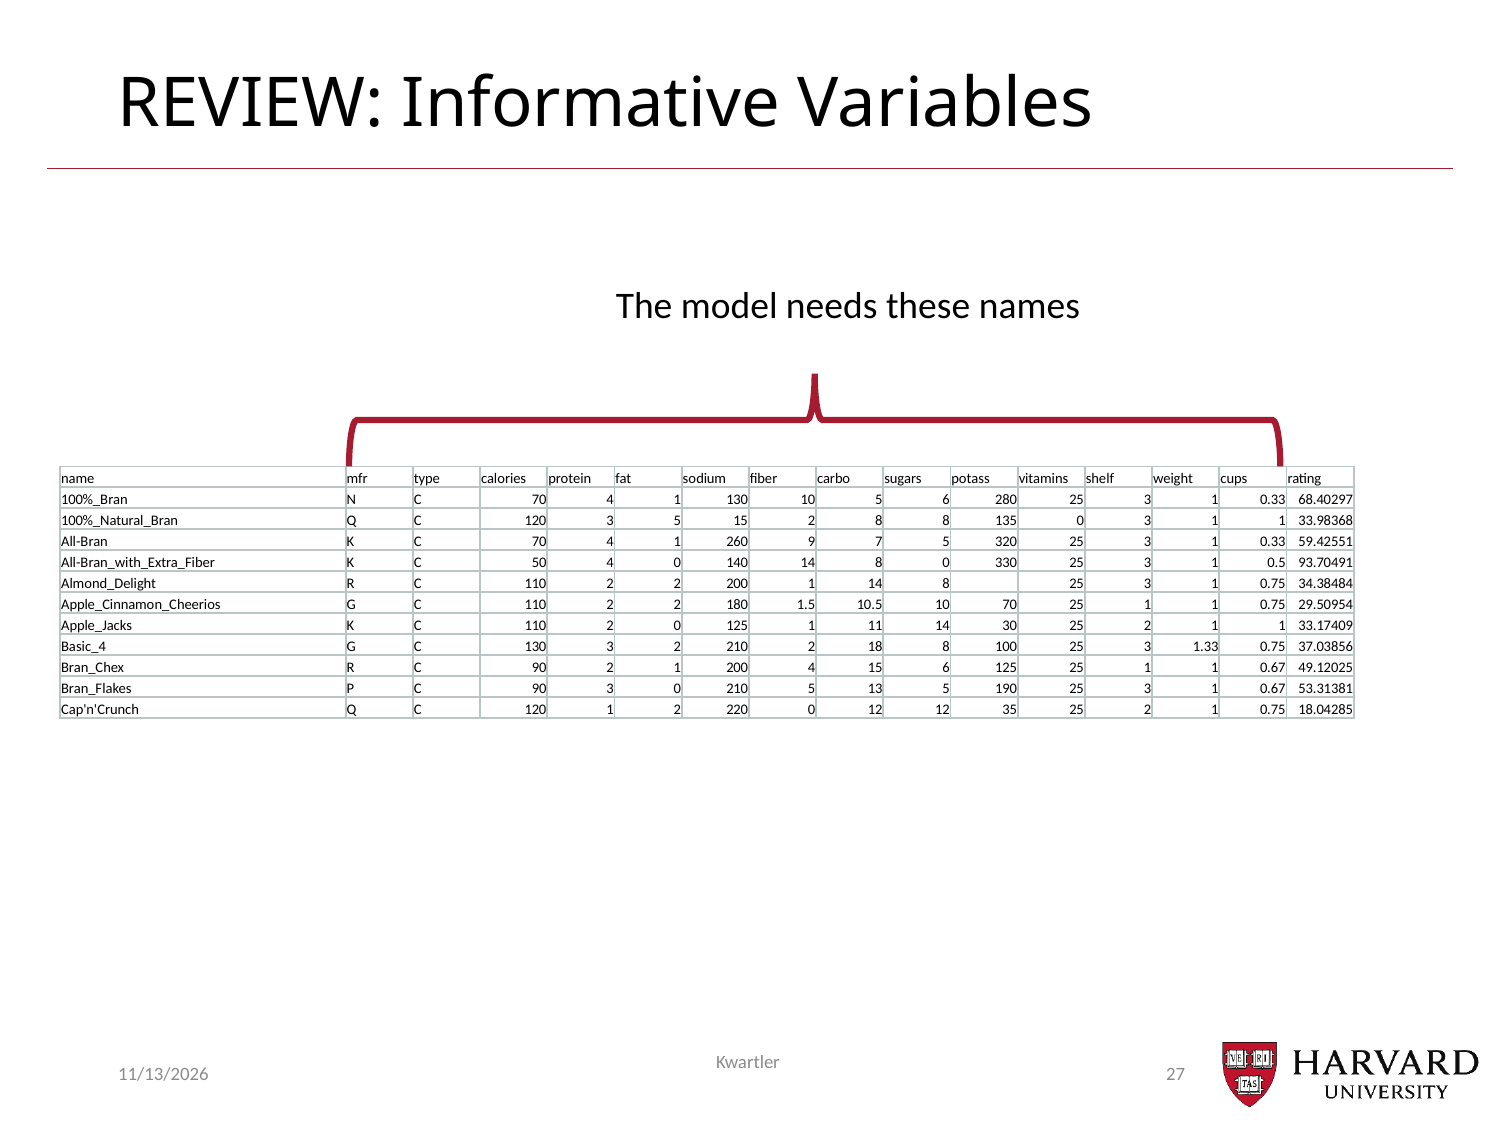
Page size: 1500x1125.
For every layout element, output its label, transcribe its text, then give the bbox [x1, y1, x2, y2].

table_cell 125 [683, 614, 748, 633]
table_cell 4 [750, 656, 815, 675]
table_cell All-Bran [61, 530, 345, 549]
table_cell 135 [951, 509, 1017, 528]
table_cell 8 [884, 509, 950, 528]
table_cell 2 [615, 698, 681, 717]
table_cell 2 [548, 656, 614, 675]
table_cell 110 [481, 572, 546, 591]
table_cell 1.5 [750, 593, 815, 612]
table_cell Q [347, 509, 412, 528]
table_cell 2 [548, 572, 614, 591]
table_cell 0 [750, 698, 815, 717]
table_cell C [414, 551, 479, 570]
table_cell 1 [1153, 572, 1218, 591]
table_cell 49.12025 [1287, 656, 1353, 675]
table_header weight [1153, 467, 1218, 486]
table_cell R [347, 656, 412, 675]
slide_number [103, 1042, 441, 1103]
table_cell C [414, 614, 479, 633]
table_cell Almond_Delight [61, 572, 345, 591]
table_cell 5 [884, 677, 950, 696]
table_cell 110 [481, 593, 546, 612]
table_cell 280 [951, 488, 1017, 507]
table_cell 11 [817, 614, 882, 633]
table_cell N [347, 488, 412, 507]
title REVIEW: Informative Variables [103, 59, 1397, 157]
table_cell 3 [1086, 635, 1151, 654]
table_cell 5 [817, 488, 882, 507]
table_cell 25 [1019, 698, 1084, 717]
table_cell 100%_Natural_Bran [61, 509, 345, 528]
table_cell 8 [817, 551, 882, 570]
table_cell 1 [1153, 551, 1218, 570]
table_header type [414, 467, 479, 486]
table_cell Bran_Flakes [61, 677, 345, 696]
table_cell 10 [750, 488, 815, 507]
table_cell 130 [683, 488, 748, 507]
table_cell 2 [615, 572, 681, 591]
text_box Kwartler [496, 1042, 1004, 1103]
table_cell 1 [1153, 593, 1218, 612]
table_cell C [414, 677, 479, 696]
table_cell K [347, 551, 412, 570]
table_cell 12 [817, 698, 882, 717]
table_cell 18.04285 [1287, 698, 1353, 717]
table_cell C [414, 635, 479, 654]
table_cell 25 [1019, 572, 1084, 591]
table_header fiber [750, 467, 815, 486]
table_cell 120 [481, 509, 546, 528]
table_cell 200 [683, 656, 748, 675]
table_cell 1 [1153, 614, 1218, 633]
table_cell [951, 572, 1017, 591]
table_header calories [481, 467, 546, 486]
table_cell 6 [884, 656, 950, 675]
table_cell 320 [951, 530, 1017, 549]
table_cell 3 [548, 509, 614, 528]
table_cell 25 [1019, 614, 1084, 633]
table_cell 9 [750, 530, 815, 549]
table_cell C [414, 698, 479, 717]
table_cell 1 [615, 656, 681, 675]
table_cell 3 [548, 635, 614, 654]
table_cell 14 [750, 551, 815, 570]
table_cell 25 [1019, 677, 1084, 696]
table_cell 1 [548, 698, 614, 717]
table_cell Basic_4 [61, 635, 345, 654]
table_cell 0 [615, 677, 681, 696]
table_cell 0.5 [1220, 551, 1286, 570]
table_header potass [951, 467, 1017, 486]
table_cell 260 [683, 530, 748, 549]
picture [1200, 1024, 1500, 1125]
table_cell 25 [1019, 530, 1084, 549]
table_cell 8 [817, 509, 882, 528]
table_cell 1 [1153, 698, 1218, 717]
table_cell 30 [951, 614, 1017, 633]
table_cell 93.70491 [1287, 551, 1353, 570]
table_header sodium [683, 467, 748, 486]
table_cell 100 [951, 635, 1017, 654]
table_cell 1 [1153, 509, 1218, 528]
table_cell 1 [615, 530, 681, 549]
table_cell 25 [1019, 656, 1084, 675]
table_cell 68.40297 [1287, 488, 1353, 507]
table_cell 1 [1153, 488, 1218, 507]
table_cell 34.38484 [1287, 572, 1353, 591]
table_cell 14 [884, 614, 950, 633]
table_cell 1 [1153, 677, 1218, 696]
table_cell 3 [1086, 488, 1151, 507]
table_cell 0.33 [1220, 530, 1286, 549]
table_cell 1 [1220, 614, 1286, 633]
text_box [348, 373, 1281, 467]
table_cell 2 [1086, 698, 1151, 717]
table_cell 3 [548, 677, 614, 696]
table_cell 0.75 [1220, 698, 1286, 717]
table_header sugars [884, 467, 950, 486]
table_cell Q [347, 698, 412, 717]
table_cell 2 [548, 593, 614, 612]
table_cell 8 [884, 572, 950, 591]
table_cell 29.50954 [1287, 593, 1353, 612]
table_cell 125 [951, 656, 1017, 675]
table_cell 330 [951, 551, 1017, 570]
table_cell 4 [548, 488, 614, 507]
table_cell 33.17409 [1287, 614, 1353, 633]
table_cell 3 [1086, 530, 1151, 549]
table_cell 3 [1086, 572, 1151, 591]
table_cell 90 [481, 656, 546, 675]
slide_number 27 [1059, 1042, 1200, 1103]
table_cell 0.75 [1220, 635, 1286, 654]
table_cell 13 [817, 677, 882, 696]
table_cell 1 [1153, 656, 1218, 675]
table_cell 100%_Bran [61, 488, 345, 507]
table_cell 0 [884, 551, 950, 570]
table_header vitamins [1019, 467, 1084, 486]
table_cell Cap'n'Crunch [61, 698, 345, 717]
table_cell Apple_Cinnamon_Cheerios [61, 593, 345, 612]
table_cell 0.67 [1220, 677, 1286, 696]
table_header name [61, 467, 345, 486]
table_cell 10 [884, 593, 950, 612]
table_cell C [414, 572, 479, 591]
table_cell 37.03856 [1287, 635, 1353, 654]
table_cell 33.98368 [1287, 509, 1353, 528]
table_cell 2 [615, 593, 681, 612]
table_cell 12 [884, 698, 950, 717]
table_cell 2 [615, 635, 681, 654]
table_cell P [347, 677, 412, 696]
table_header mfr [347, 467, 412, 486]
table_cell 2 [1086, 614, 1151, 633]
table_cell 8 [884, 635, 950, 654]
table_cell 140 [683, 551, 748, 570]
table_cell C [414, 593, 479, 612]
table_cell 2 [548, 614, 614, 633]
table_cell 0 [1019, 509, 1084, 528]
table_cell 5 [884, 530, 950, 549]
table_header cups [1220, 467, 1286, 486]
table_cell 1 [750, 572, 815, 591]
table_header fat [615, 467, 681, 486]
table_cell All-Bran_with_Extra_Fiber [61, 551, 345, 570]
table_cell 110 [481, 614, 546, 633]
table_cell 50 [481, 551, 546, 570]
table_cell 14 [817, 572, 882, 591]
table_cell 120 [481, 698, 546, 717]
table_cell 0.33 [1220, 488, 1286, 507]
table_cell 15 [683, 509, 748, 528]
table_cell 1 [1153, 530, 1218, 549]
table_cell 35 [951, 698, 1017, 717]
table_cell 25 [1019, 635, 1084, 654]
table_cell 200 [683, 572, 748, 591]
table_cell 0 [615, 551, 681, 570]
table_cell 2 [750, 635, 815, 654]
table_cell 70 [951, 593, 1017, 612]
table_cell 90 [481, 677, 546, 696]
table_cell K [347, 614, 412, 633]
table_cell C [414, 656, 479, 675]
table_cell 3 [1086, 677, 1151, 696]
table_cell 210 [683, 635, 748, 654]
text_box The model needs these names [601, 273, 1096, 334]
table_cell C [414, 530, 479, 549]
table_cell 3 [1086, 509, 1151, 528]
table_cell 6 [884, 488, 950, 507]
table_cell 210 [683, 677, 748, 696]
table_cell Apple_Jacks [61, 614, 345, 633]
table_cell C [414, 509, 479, 528]
table_cell 3 [1086, 551, 1151, 570]
table_cell 5 [615, 509, 681, 528]
table_cell 0.75 [1220, 572, 1286, 591]
table_cell 1 [1220, 509, 1286, 528]
table_cell 180 [683, 593, 748, 612]
table_header protein [548, 467, 614, 486]
table_cell 10.5 [817, 593, 882, 612]
table_cell 220 [683, 698, 748, 717]
table_cell G [347, 593, 412, 612]
table_cell 0.75 [1220, 593, 1286, 612]
table_cell 1 [615, 488, 681, 507]
table_cell 130 [481, 635, 546, 654]
table_cell 0 [615, 614, 681, 633]
table_cell 15 [817, 656, 882, 675]
table_cell 59.42551 [1287, 530, 1353, 549]
table_cell 4 [548, 551, 614, 570]
table_header rating [1287, 467, 1353, 486]
table_cell K [347, 530, 412, 549]
table_cell 5 [750, 677, 815, 696]
table_cell 7 [817, 530, 882, 549]
table_cell 70 [481, 530, 546, 549]
table_cell 4 [548, 530, 614, 549]
table_cell 1 [1086, 593, 1151, 612]
table_cell 2 [750, 509, 815, 528]
table_cell Bran_Chex [61, 656, 345, 675]
table_cell R [347, 572, 412, 591]
table_cell 53.31381 [1287, 677, 1353, 696]
table_cell 1 [750, 614, 815, 633]
table_cell 190 [951, 677, 1017, 696]
table_cell 25 [1019, 551, 1084, 570]
table_cell C [414, 488, 479, 507]
table_cell 1.33 [1153, 635, 1218, 654]
table_cell 0.67 [1220, 656, 1286, 675]
table_cell G [347, 635, 412, 654]
table_cell 70 [481, 488, 546, 507]
table_header carbo [817, 467, 882, 486]
table_cell 25 [1019, 593, 1084, 612]
table_cell 25 [1019, 488, 1084, 507]
table_cell 18 [817, 635, 882, 654]
table_header shelf [1086, 467, 1151, 486]
table_cell 1 [1086, 656, 1151, 675]
